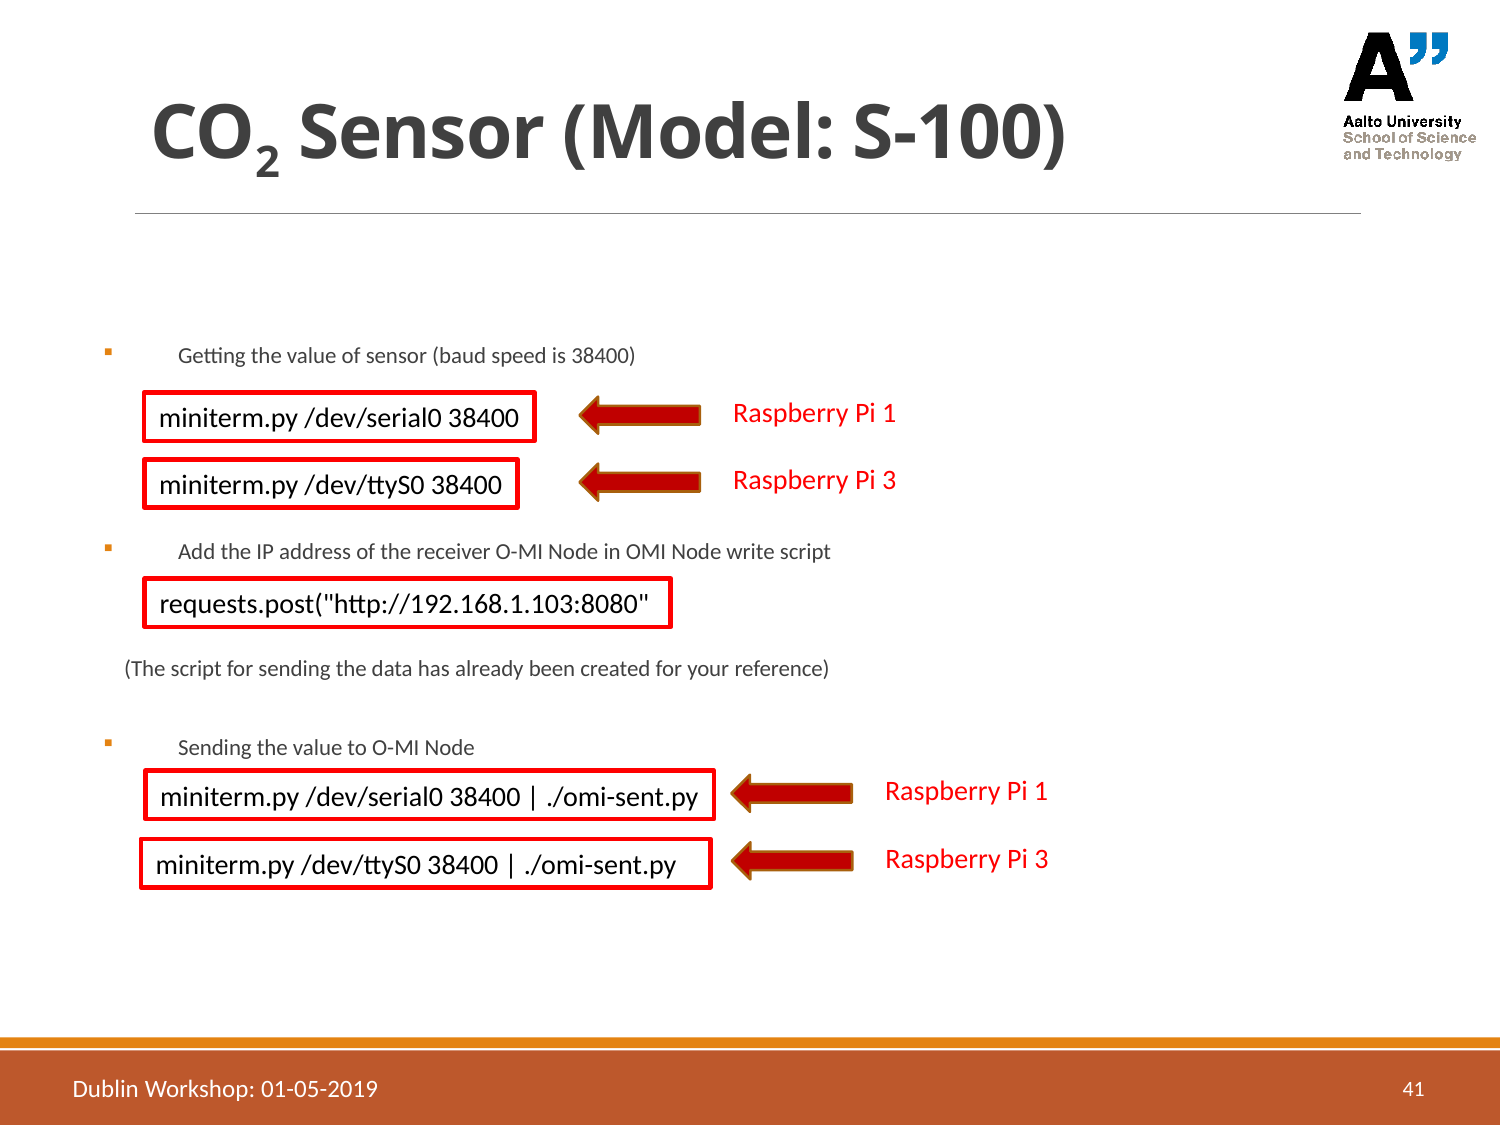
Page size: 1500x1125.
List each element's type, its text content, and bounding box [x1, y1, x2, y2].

text_box Raspberry Pi 3 [870, 832, 1064, 882]
text_box [578, 395, 702, 435]
text_box Raspberry Pi 1 [718, 387, 912, 436]
text_box miniterm.py /dev/serial0 38400 | ./omi-sent.py [145, 770, 714, 820]
text_box [730, 841, 854, 881]
list Getting the value of sensor (baud speed is 38400) Add the IP address of the receiver O-MI Node in OMI Node write script (The script for sending the data has already been created for your reference) Sending the value to O-MI Node [103, 336, 1397, 889]
text_box miniterm.py /dev/ttyS0 38400 | ./omi-sent.py [140, 838, 711, 888]
text_box miniterm.py /dev/serial0 38400 [144, 392, 535, 441]
text_box Raspberry Pi 1 [870, 765, 1064, 814]
footer Dublin Workshop: 01-05-2019 [0, 1057, 452, 1118]
text_box [578, 462, 702, 502]
slide_number 41 [1278, 1058, 1440, 1118]
text_box miniterm.py /dev/ttyS0 38400 [144, 459, 518, 508]
text_box Raspberry Pi 3 [718, 454, 912, 503]
title CO2 Sensor (Model: S-100) [135, 28, 1373, 184]
text_box requests.post("http://192.168.1.103:8080" [144, 578, 671, 627]
picture [1311, 1, 1500, 186]
text_box [730, 773, 854, 814]
